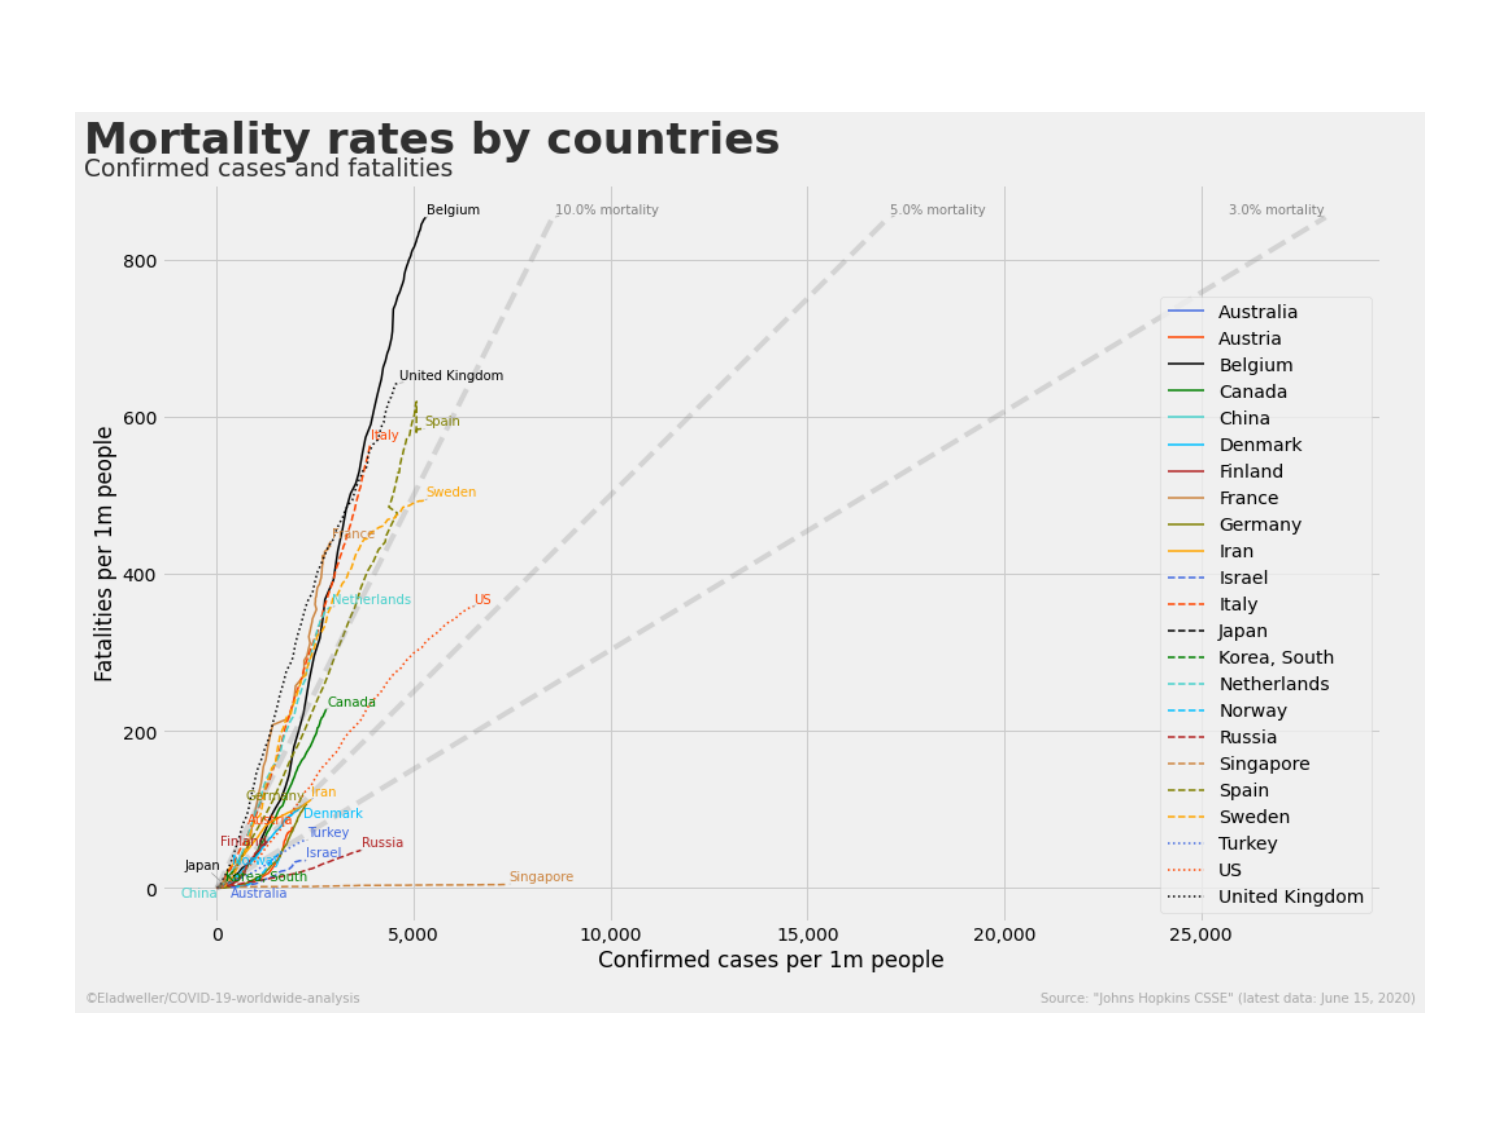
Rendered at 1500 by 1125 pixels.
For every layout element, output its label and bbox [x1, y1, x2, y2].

picture [74, 112, 1426, 1013]
